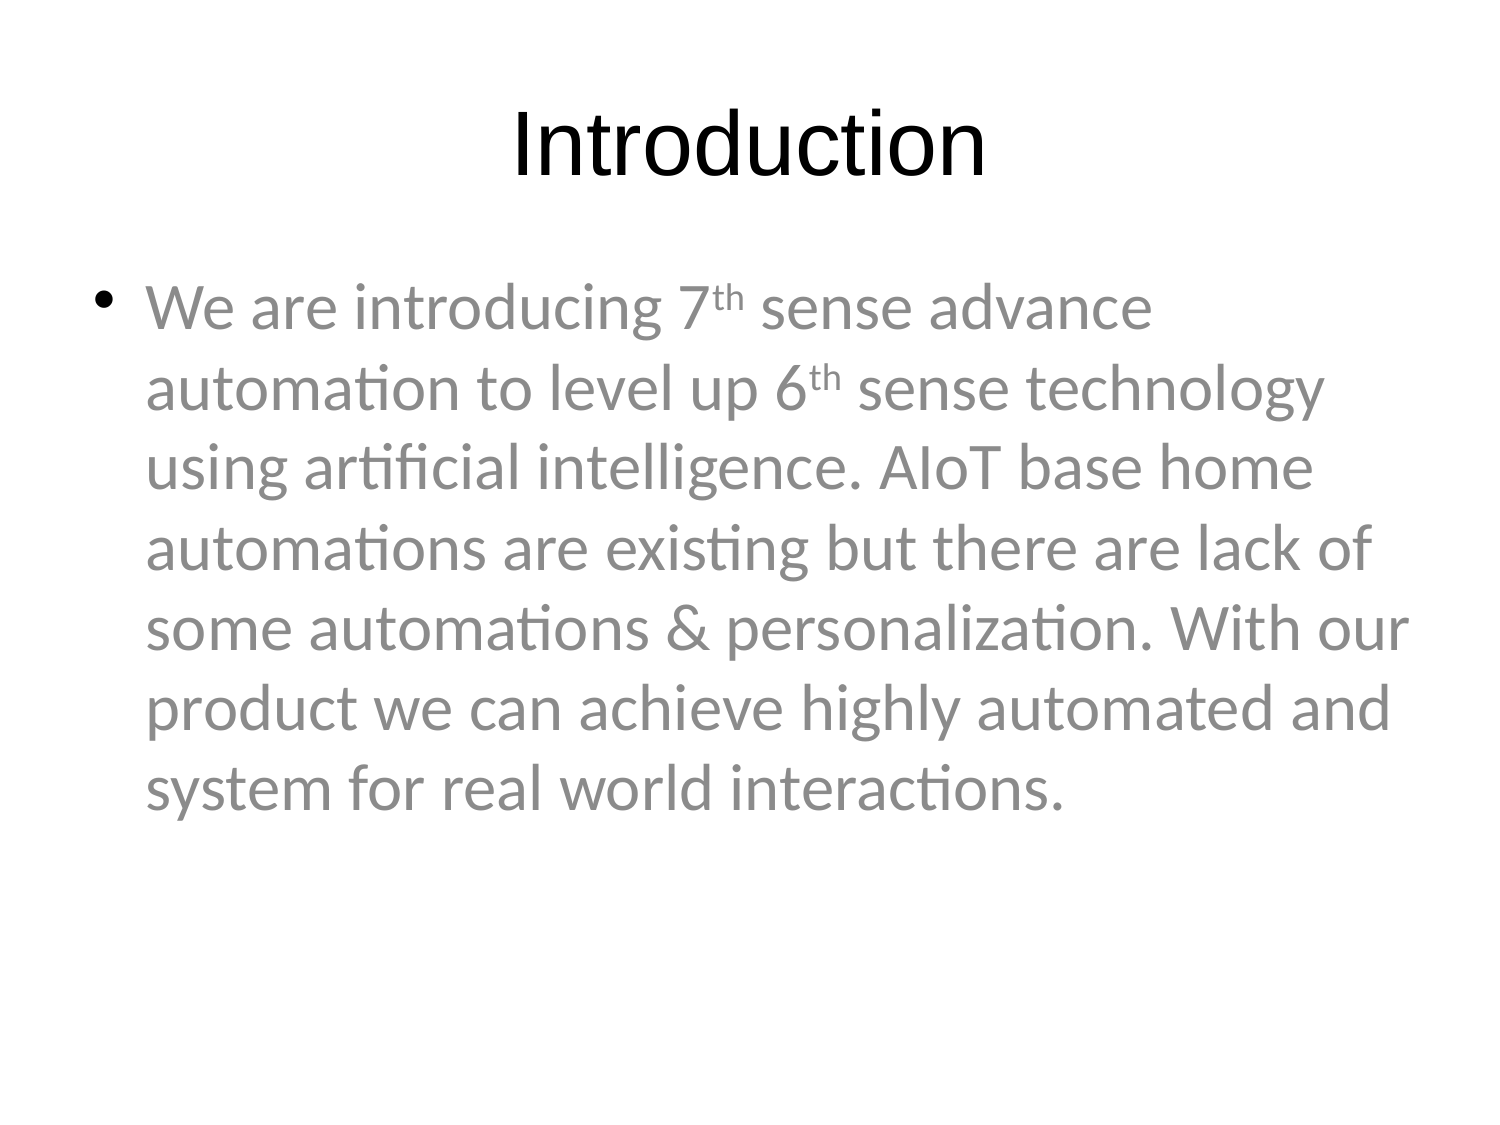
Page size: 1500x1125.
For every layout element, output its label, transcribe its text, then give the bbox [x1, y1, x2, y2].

text_box Introduction [74, 45, 1425, 233]
text_box [224, 537, 1275, 825]
text_box We are introducing 7th sense advance automation to level up 6th sense technology using artificial intelligence. AIoT base home automations are existing but there are lack of some automations & personalization. With our product we can achieve highly automated and system for real world interactions. [75, 263, 1425, 916]
